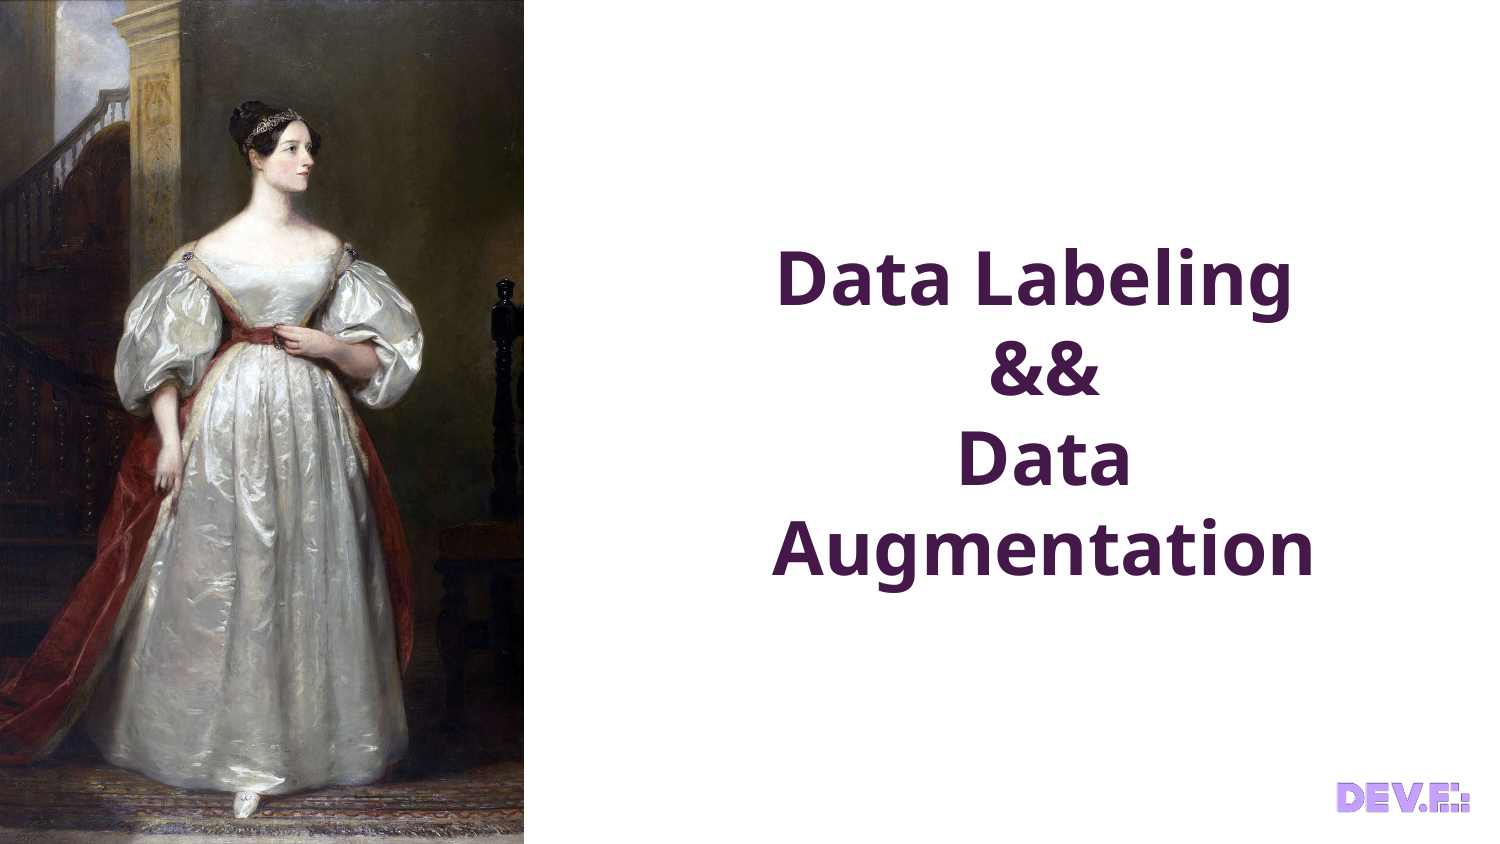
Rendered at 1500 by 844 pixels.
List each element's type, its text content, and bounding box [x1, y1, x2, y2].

picture [1330, 776, 1474, 818]
picture [0, 0, 524, 844]
text_box Data Labeling && Data Augmentation [682, 215, 1408, 628]
